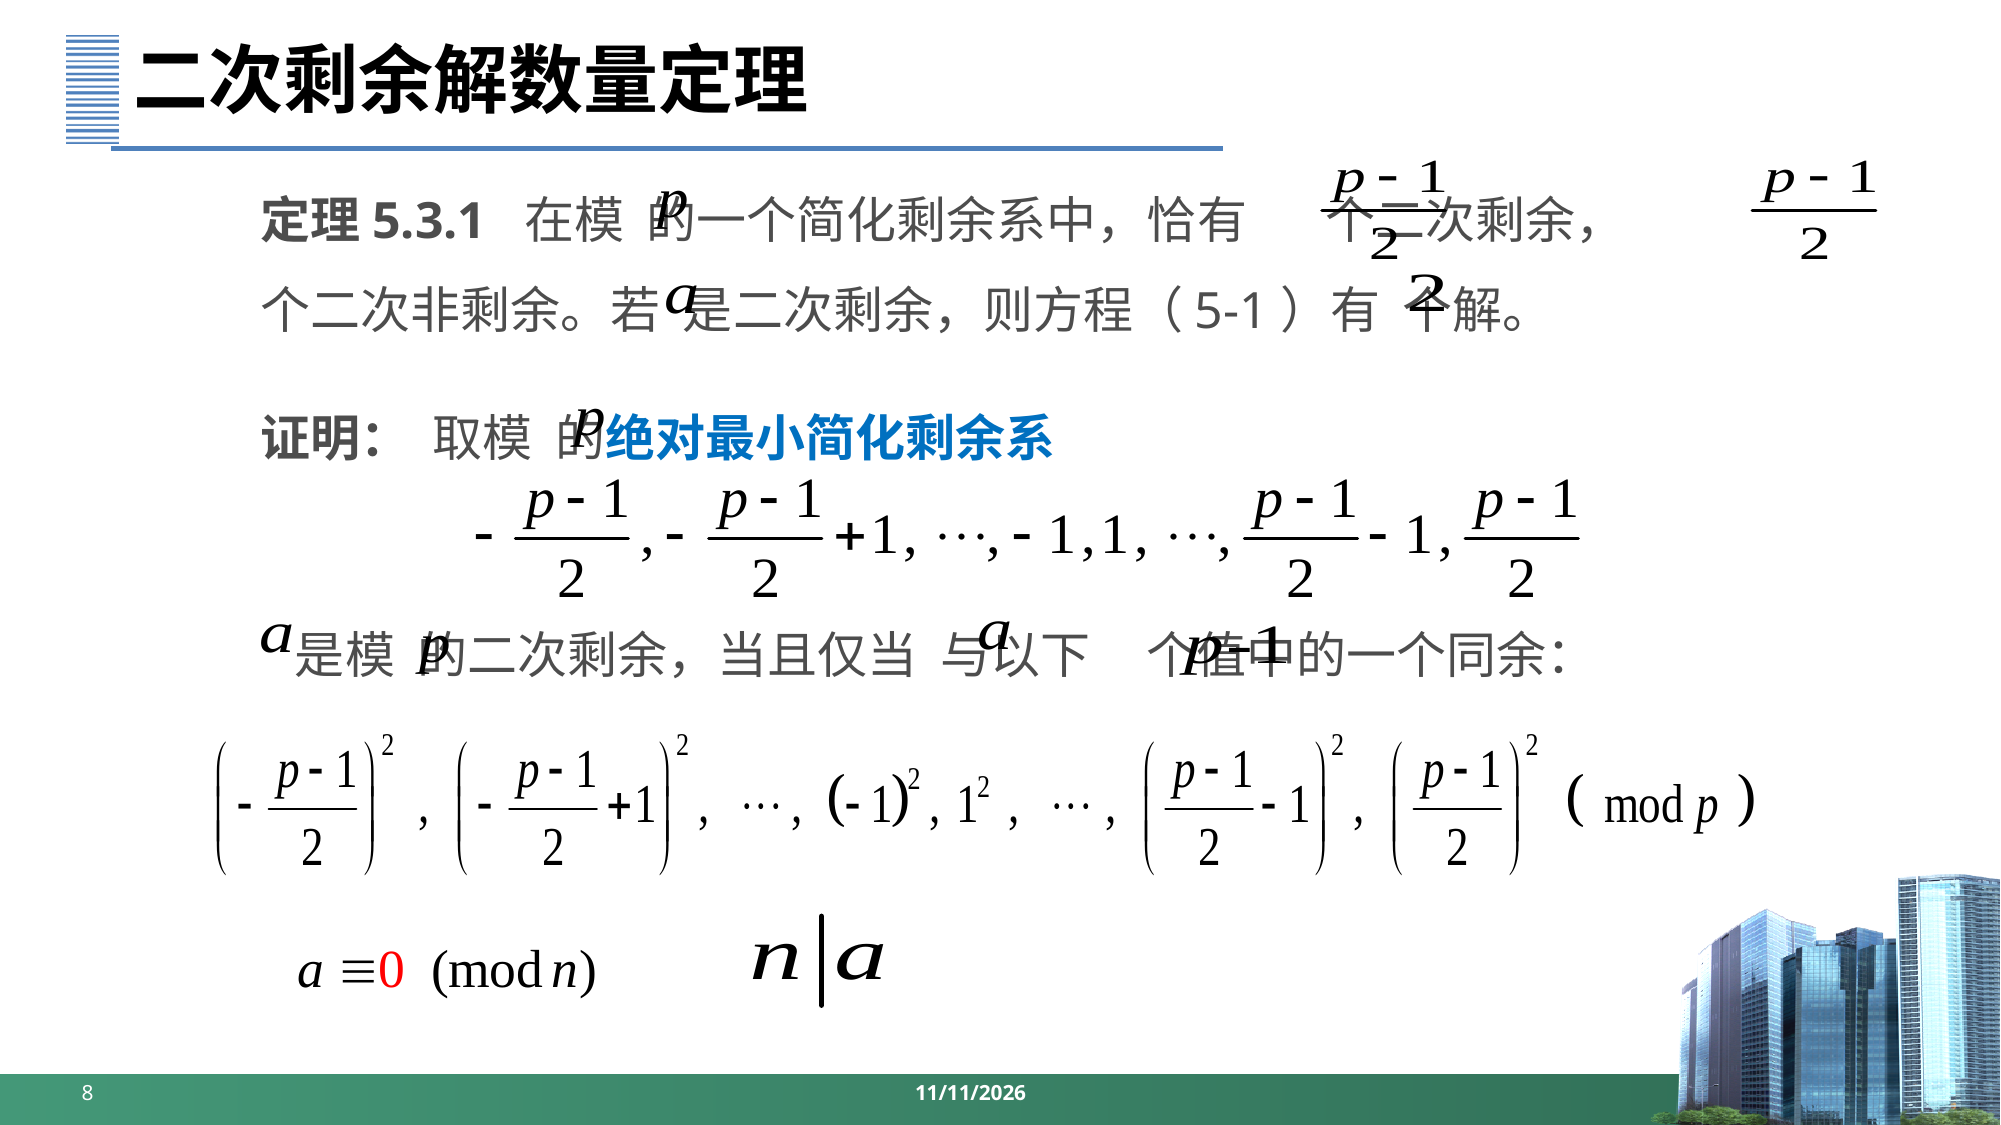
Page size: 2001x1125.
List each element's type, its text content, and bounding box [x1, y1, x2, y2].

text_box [732, 898, 911, 1023]
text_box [207, 717, 1759, 887]
title 二次剩余解数量定理 [118, 31, 1702, 124]
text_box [1310, 147, 1461, 271]
picture [66, 35, 119, 144]
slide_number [900, 1072, 1367, 1113]
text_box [653, 273, 713, 329]
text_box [1162, 612, 1296, 687]
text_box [248, 613, 309, 668]
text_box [401, 624, 466, 686]
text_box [288, 938, 607, 1011]
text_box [465, 462, 1590, 611]
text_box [966, 609, 1026, 665]
text_box 定理5.3.1 在模 的一个简化剩余系中，恰有 个二次剩余， 个二次非剩余。若 是二次剩余，则方程（5-1）有 个解。 证明： 取模 的绝对最小简化剩余系 是模 的二次剩余，当且仅当 与以下 个值中的一个同余： [245, 151, 1747, 692]
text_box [1393, 260, 1465, 322]
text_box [1741, 147, 1891, 271]
slide_number 8 [66, 1072, 184, 1113]
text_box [639, 179, 704, 241]
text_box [556, 398, 621, 460]
